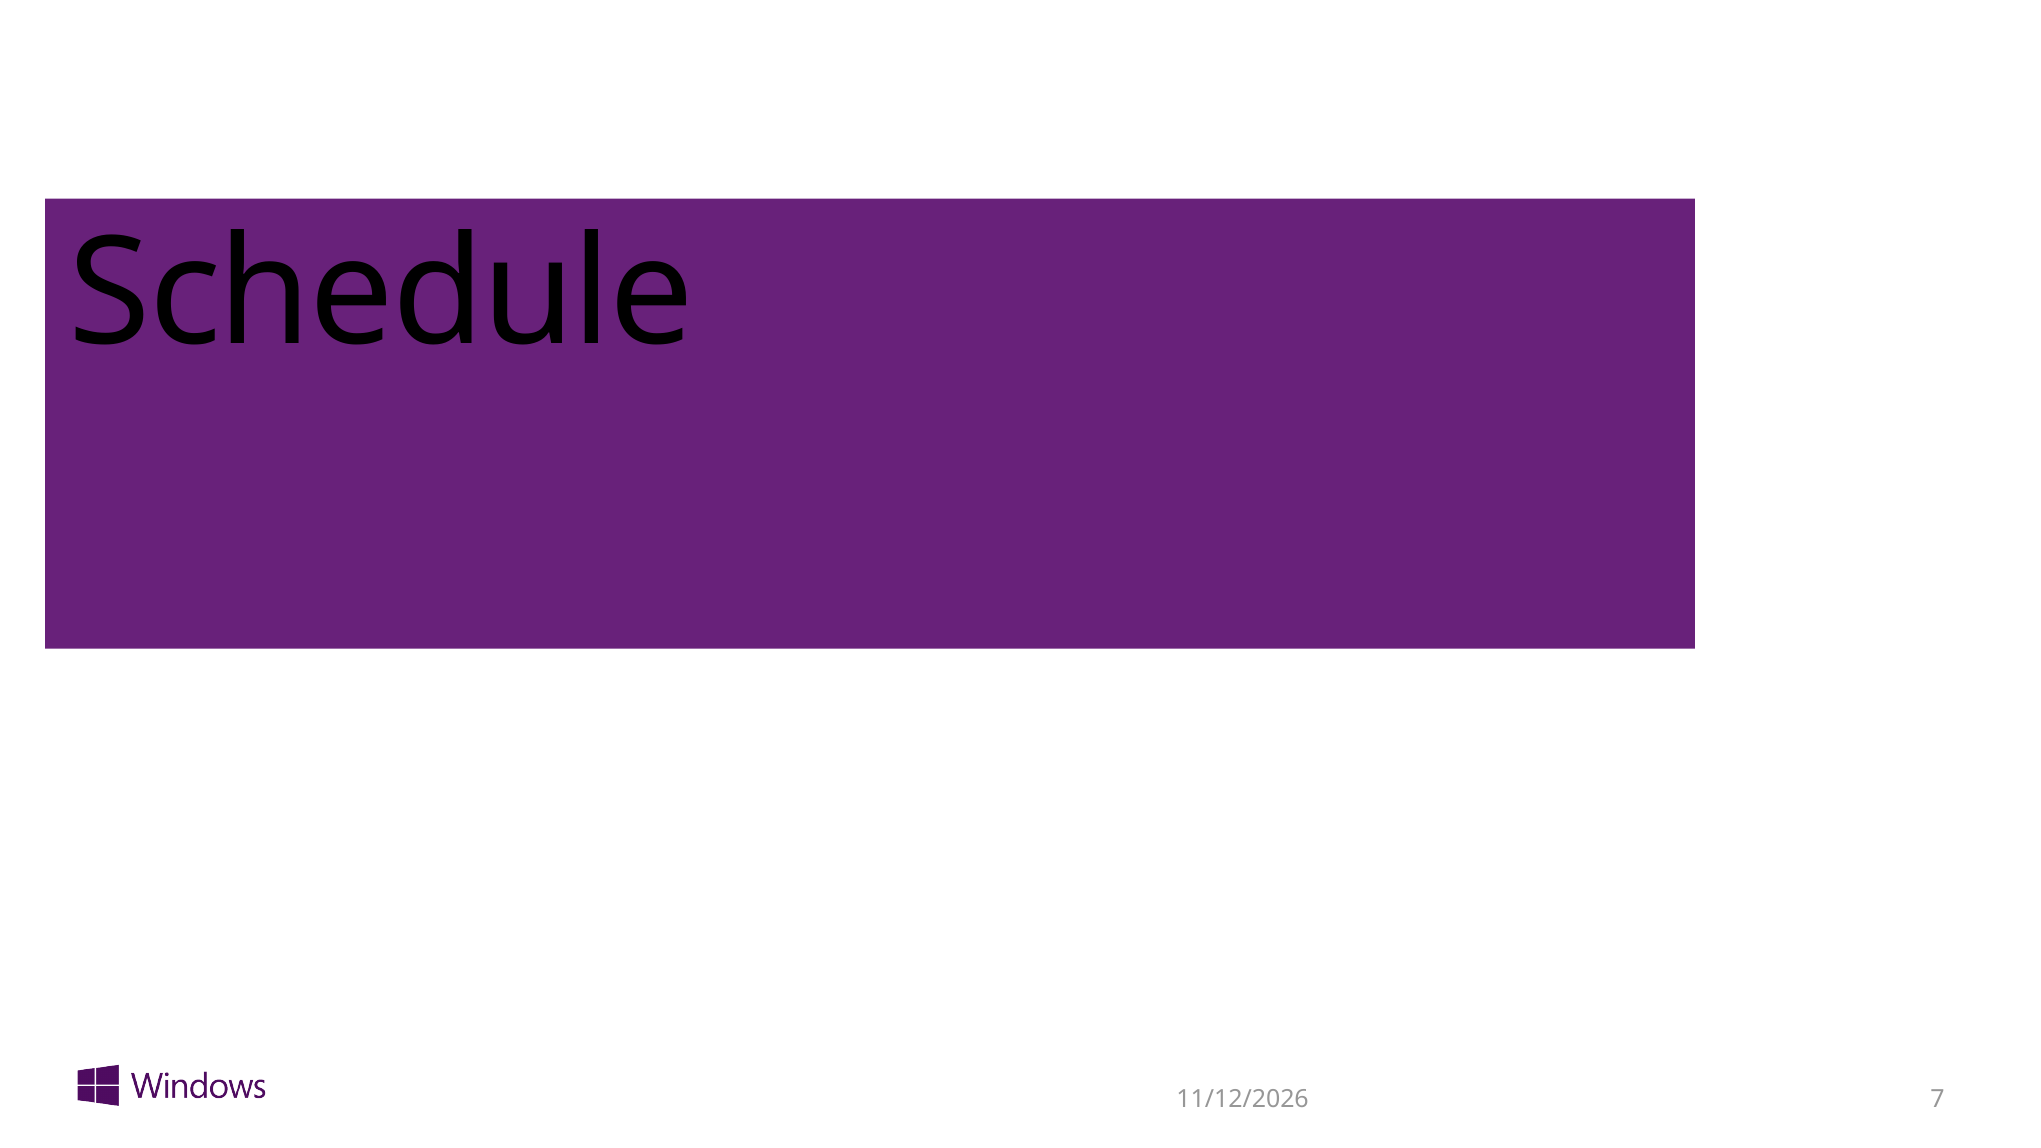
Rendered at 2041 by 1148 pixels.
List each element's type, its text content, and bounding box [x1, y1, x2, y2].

slide_number 7 [1915, 1063, 1996, 1125]
title Schedule [45, 198, 1695, 650]
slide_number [1161, 1063, 1621, 1125]
